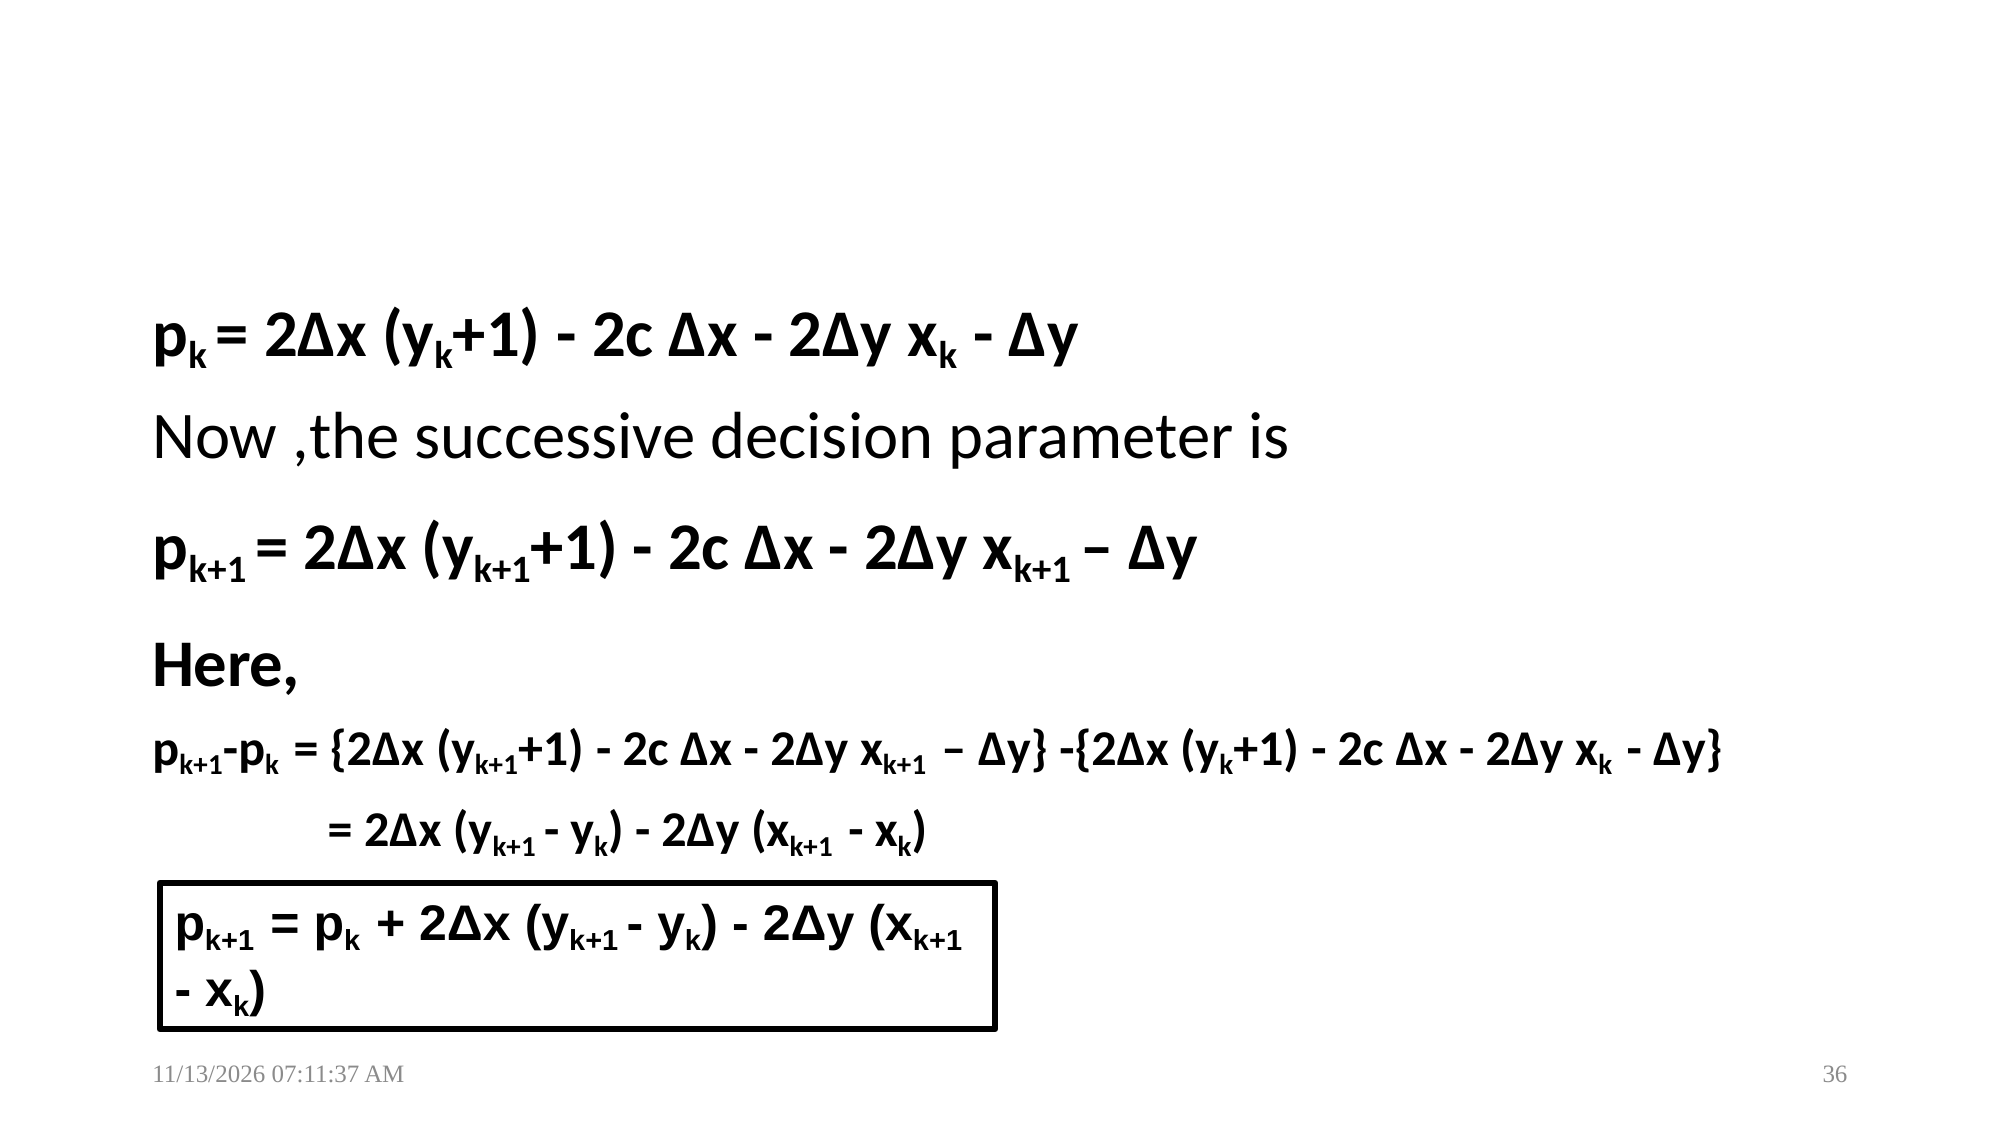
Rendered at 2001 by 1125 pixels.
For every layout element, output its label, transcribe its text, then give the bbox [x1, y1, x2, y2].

slide_number 36 [1412, 1042, 1863, 1103]
text_box pk+1 = pk + 2Δx (yk+1 - yk) - 2Δy (xk+1 - xk) [159, 882, 996, 1030]
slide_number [137, 1042, 588, 1103]
list pk = 2Δx (yk+1) - 2c Δx - 2Δy xk - Δy Now ,the successive decision parameter is pk+1 = 2Δx (yk+1+1) - 2c Δx - 2Δy xk+1 – Δy Here, pk+1-pk = {2Δx (yk+1+1) - 2c Δx - 2Δy xk+1 – Δy} -{2Δx (yk+1) - 2c Δx - 2Δy xk - Δy} = 2Δx (yk+1 - yk) - 2Δy (xk+1 - xk) [137, 299, 1980, 1014]
